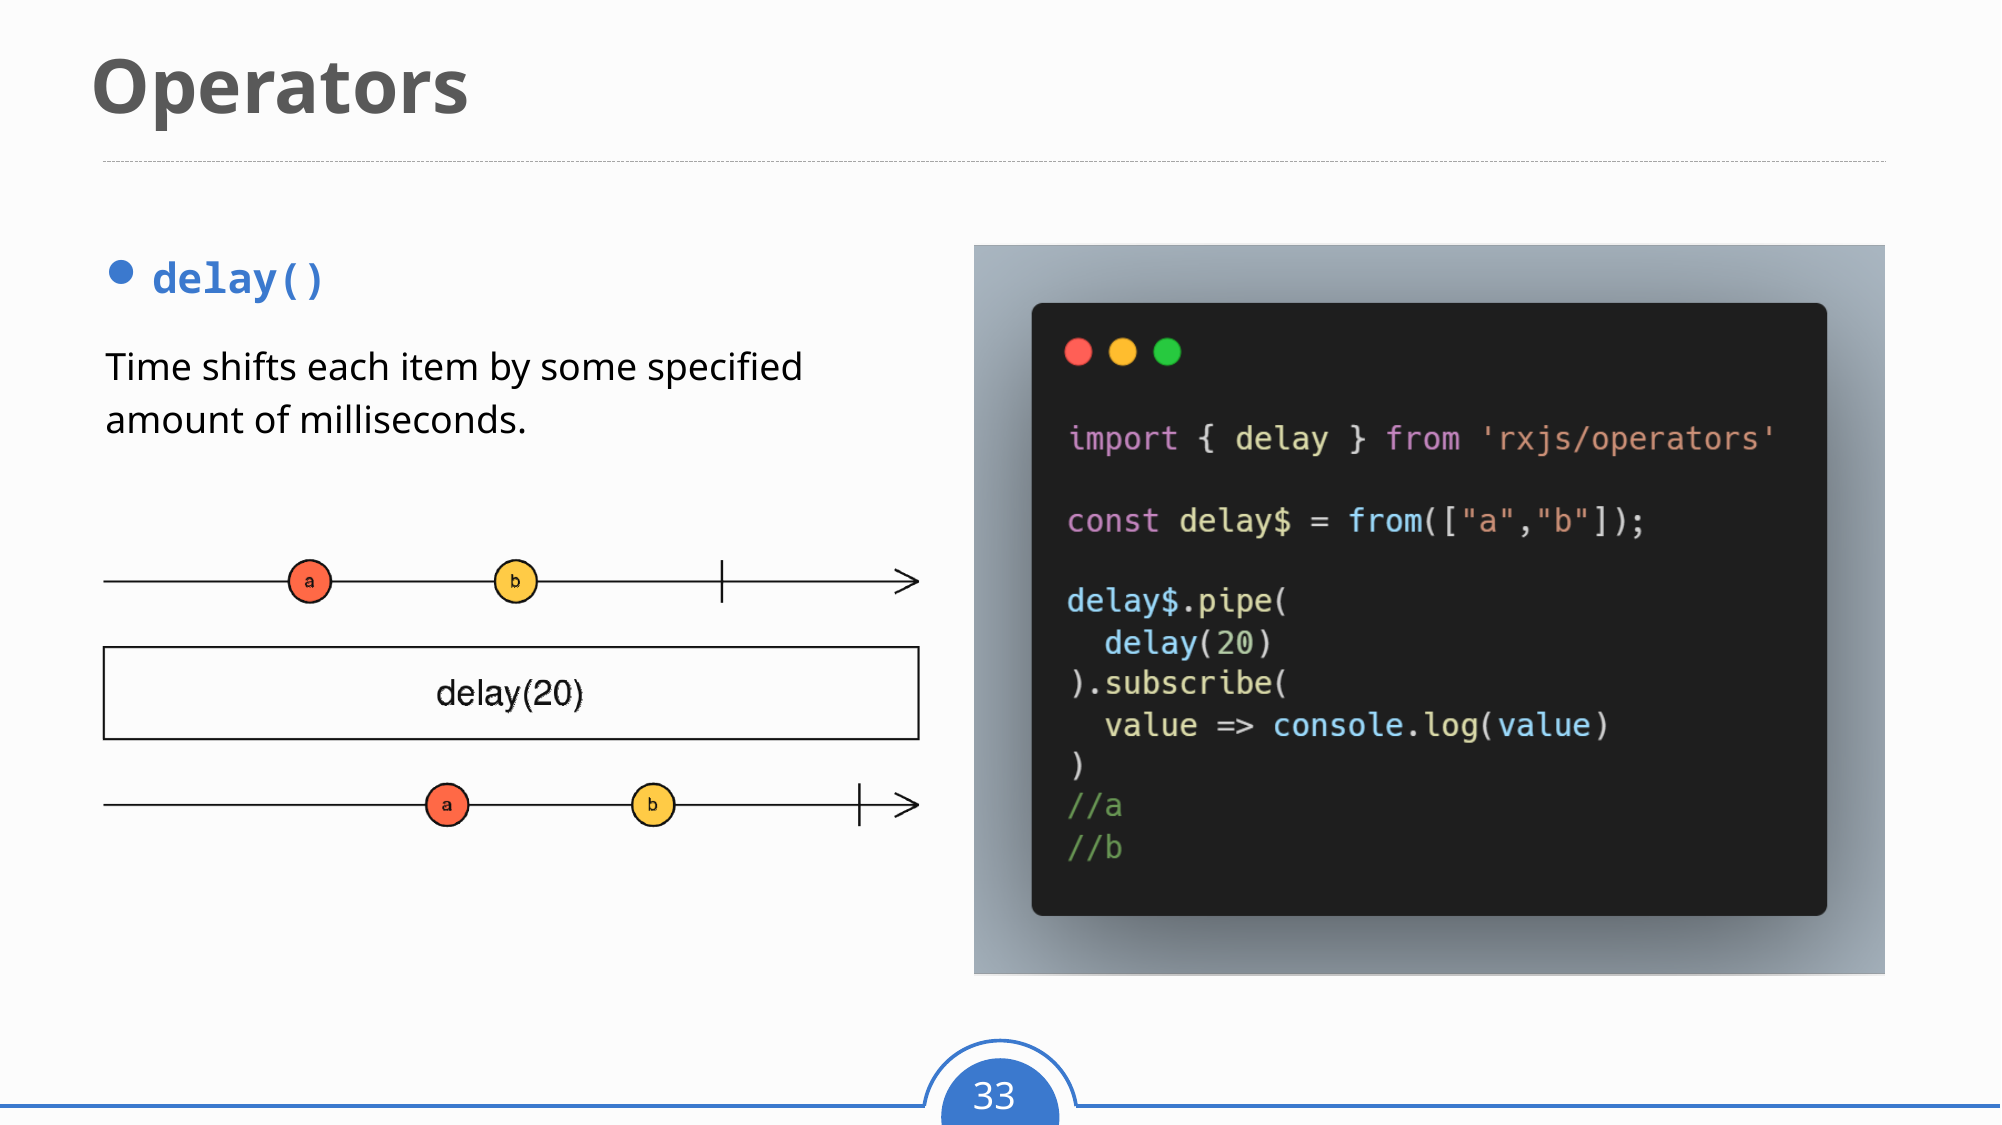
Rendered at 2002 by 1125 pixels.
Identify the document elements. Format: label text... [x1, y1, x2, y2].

text_box Operators [76, 30, 486, 136]
text_box Time shifts each item by some specified amount of milliseconds. [90, 326, 954, 449]
picture [90, 514, 931, 870]
text_box delay() [90, 219, 836, 310]
picture [974, 242, 1886, 977]
